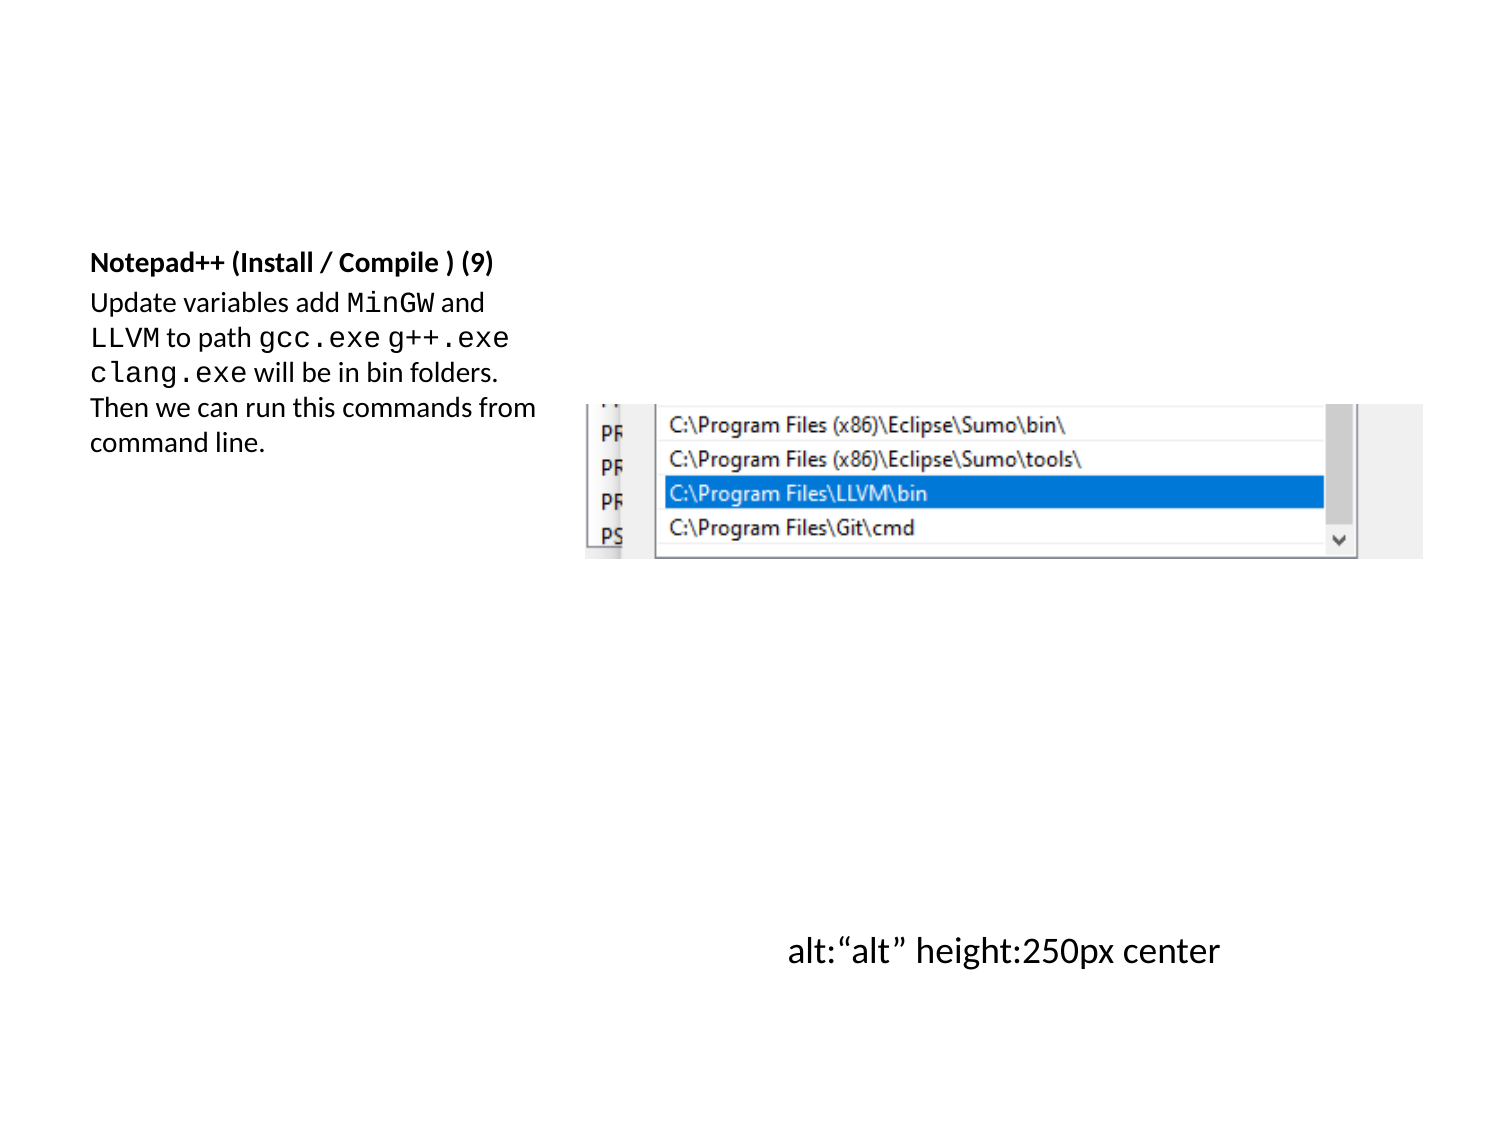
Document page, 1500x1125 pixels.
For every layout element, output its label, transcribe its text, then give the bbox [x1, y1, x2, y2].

list Notepad++ (Install / Compile ) (9) Update variables add MinGW and LLVM to path gcc.exe g++.exe clang.exe will be in bin folders. Then we can run this commands from command line. [75, 235, 569, 1005]
text_box alt:“alt” height:250px center [585, 918, 1423, 1003]
picture [585, 403, 1424, 559]
